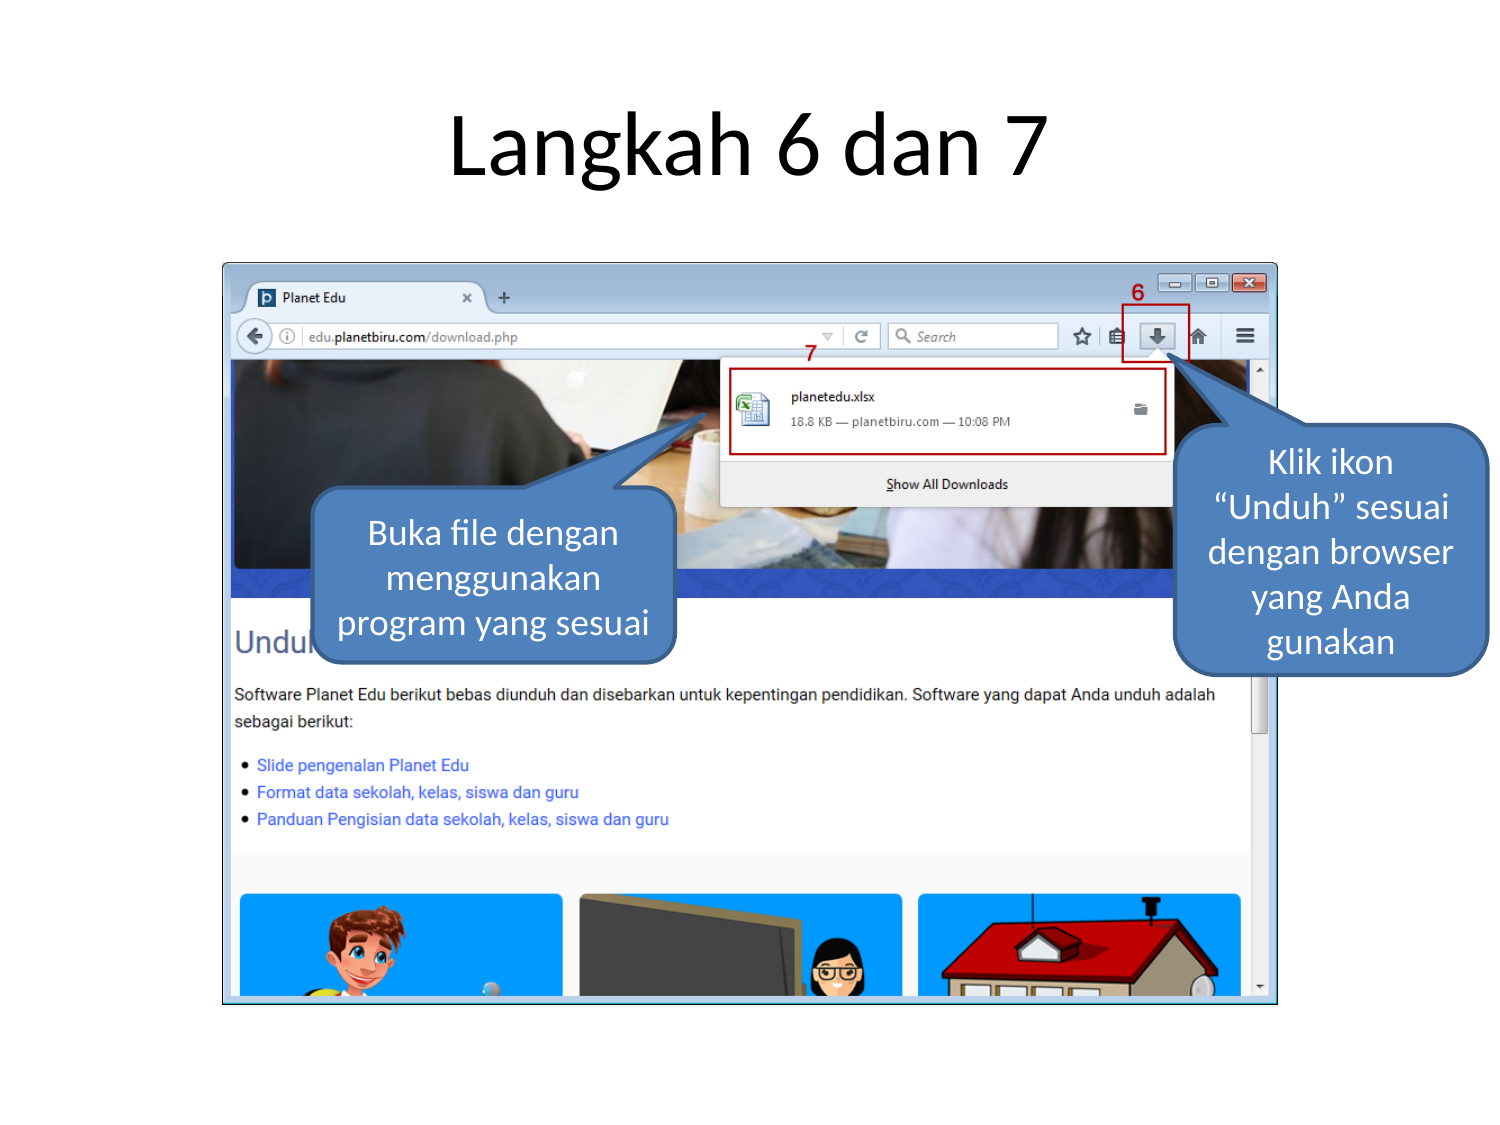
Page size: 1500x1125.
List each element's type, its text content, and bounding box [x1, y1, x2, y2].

text_box Klik ikon “Unduh” sesuai dengan browser yang Anda gunakan [1283, 411, 1490, 678]
title Langkah 6 dan 7 [75, 45, 1425, 233]
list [222, 262, 1278, 1006]
